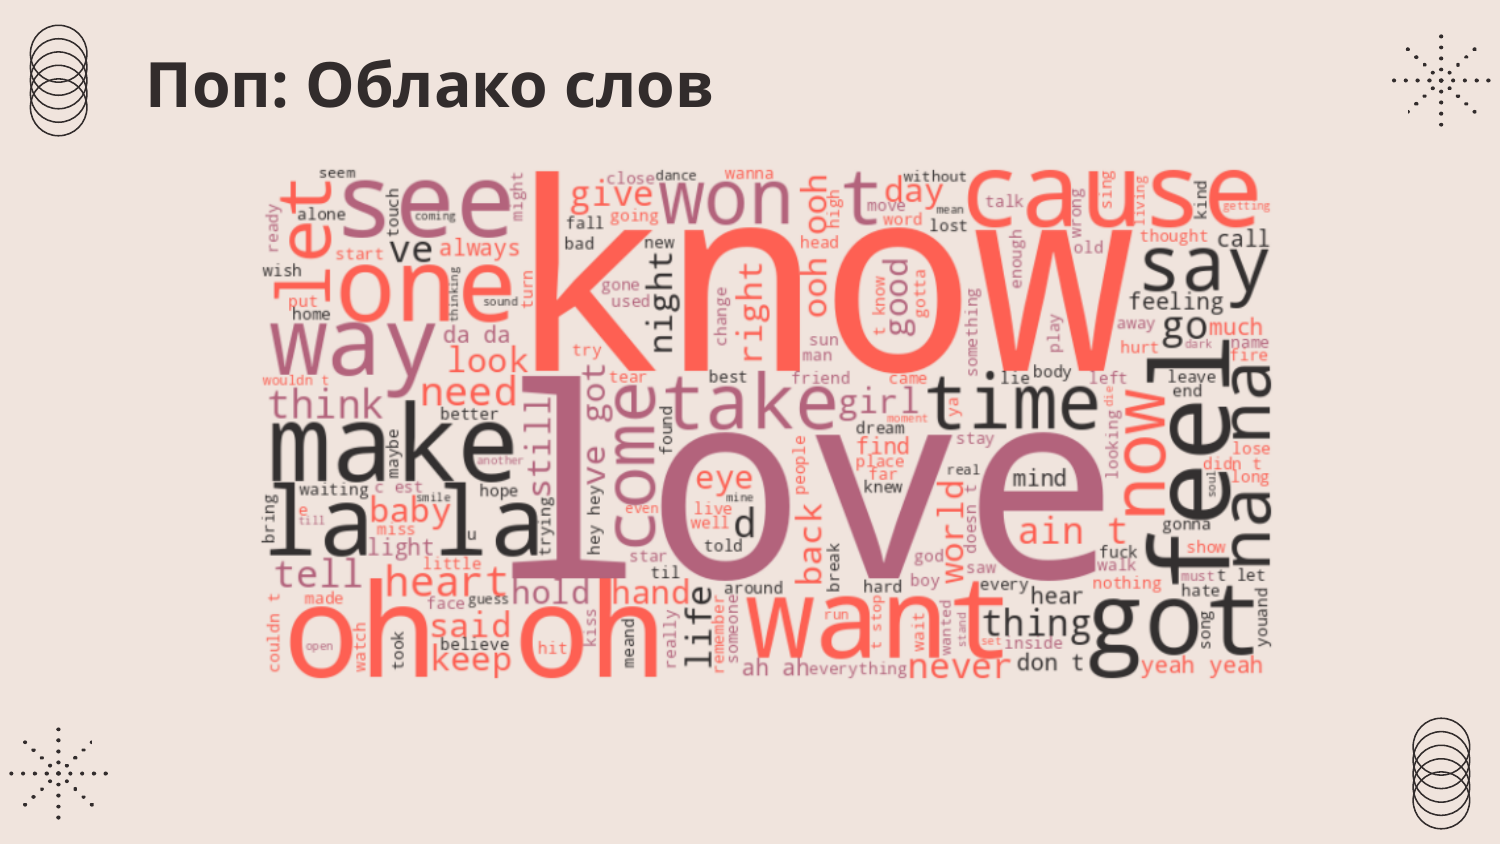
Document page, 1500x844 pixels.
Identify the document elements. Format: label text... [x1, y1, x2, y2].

picture [92, 89, 1408, 755]
title Поп: Облако слов [130, 35, 1395, 88]
